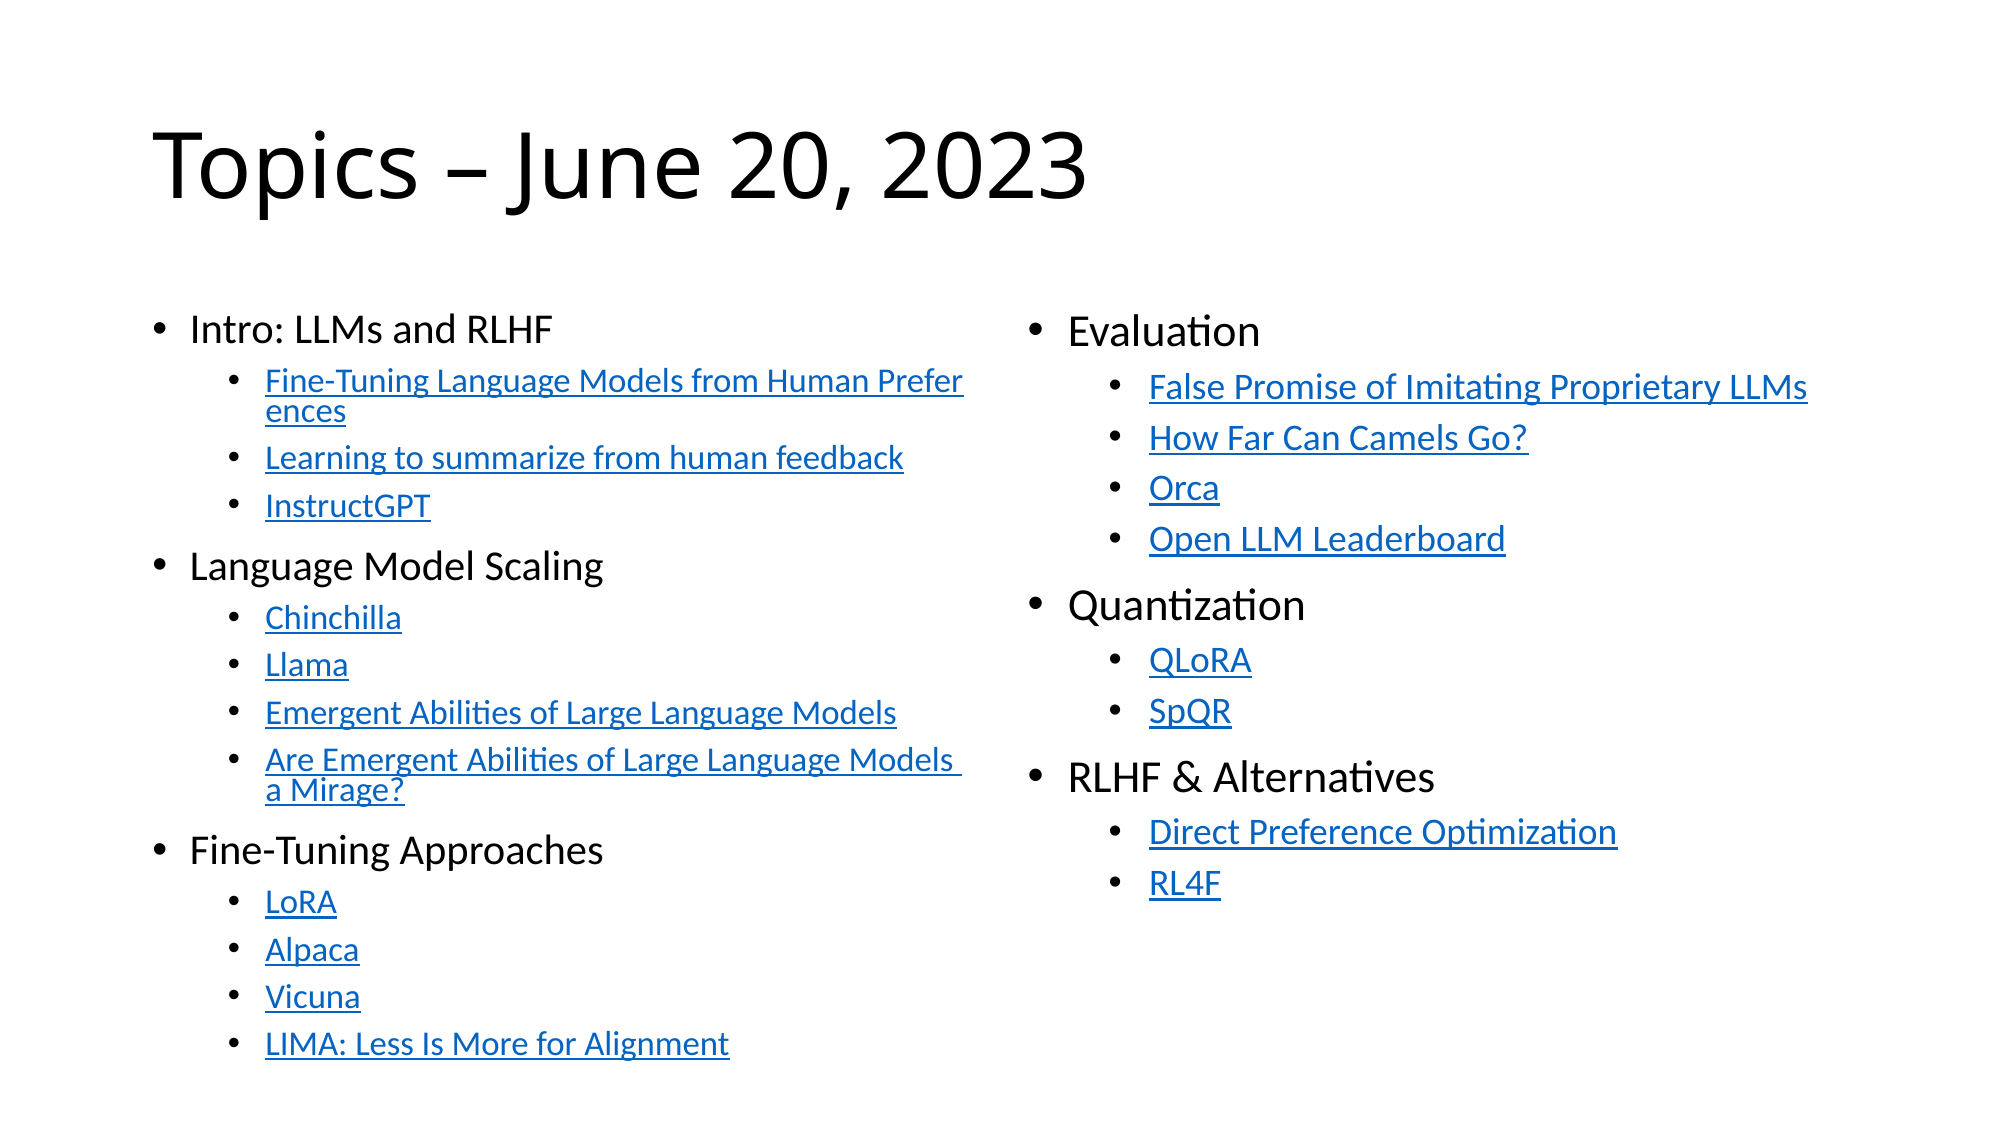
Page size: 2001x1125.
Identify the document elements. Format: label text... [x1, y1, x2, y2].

title Topics – June 20, 2023 [137, 59, 1863, 278]
list Evaluation False Promise of Imitating Proprietary LLMs How Far Can Camels Go? Orca Open LLM Leaderboard Quantization QLoRA SpQR RLHF & Alternatives Direct Preference Optimization RL4F [1012, 299, 1863, 1014]
list Intro: LLMs and RLHF Fine-Tuning Language Models from Human Preferences Learning to summarize from human feedback InstructGPT Language Model Scaling Chinchilla Llama Emergent Abilities of Large Language Models Are Emergent Abilities of Large Language Models a Mirage? Fine-Tuning Approaches LoRA Alpaca Vicuna LIMA: Less Is More for Alignment [137, 299, 988, 1014]
